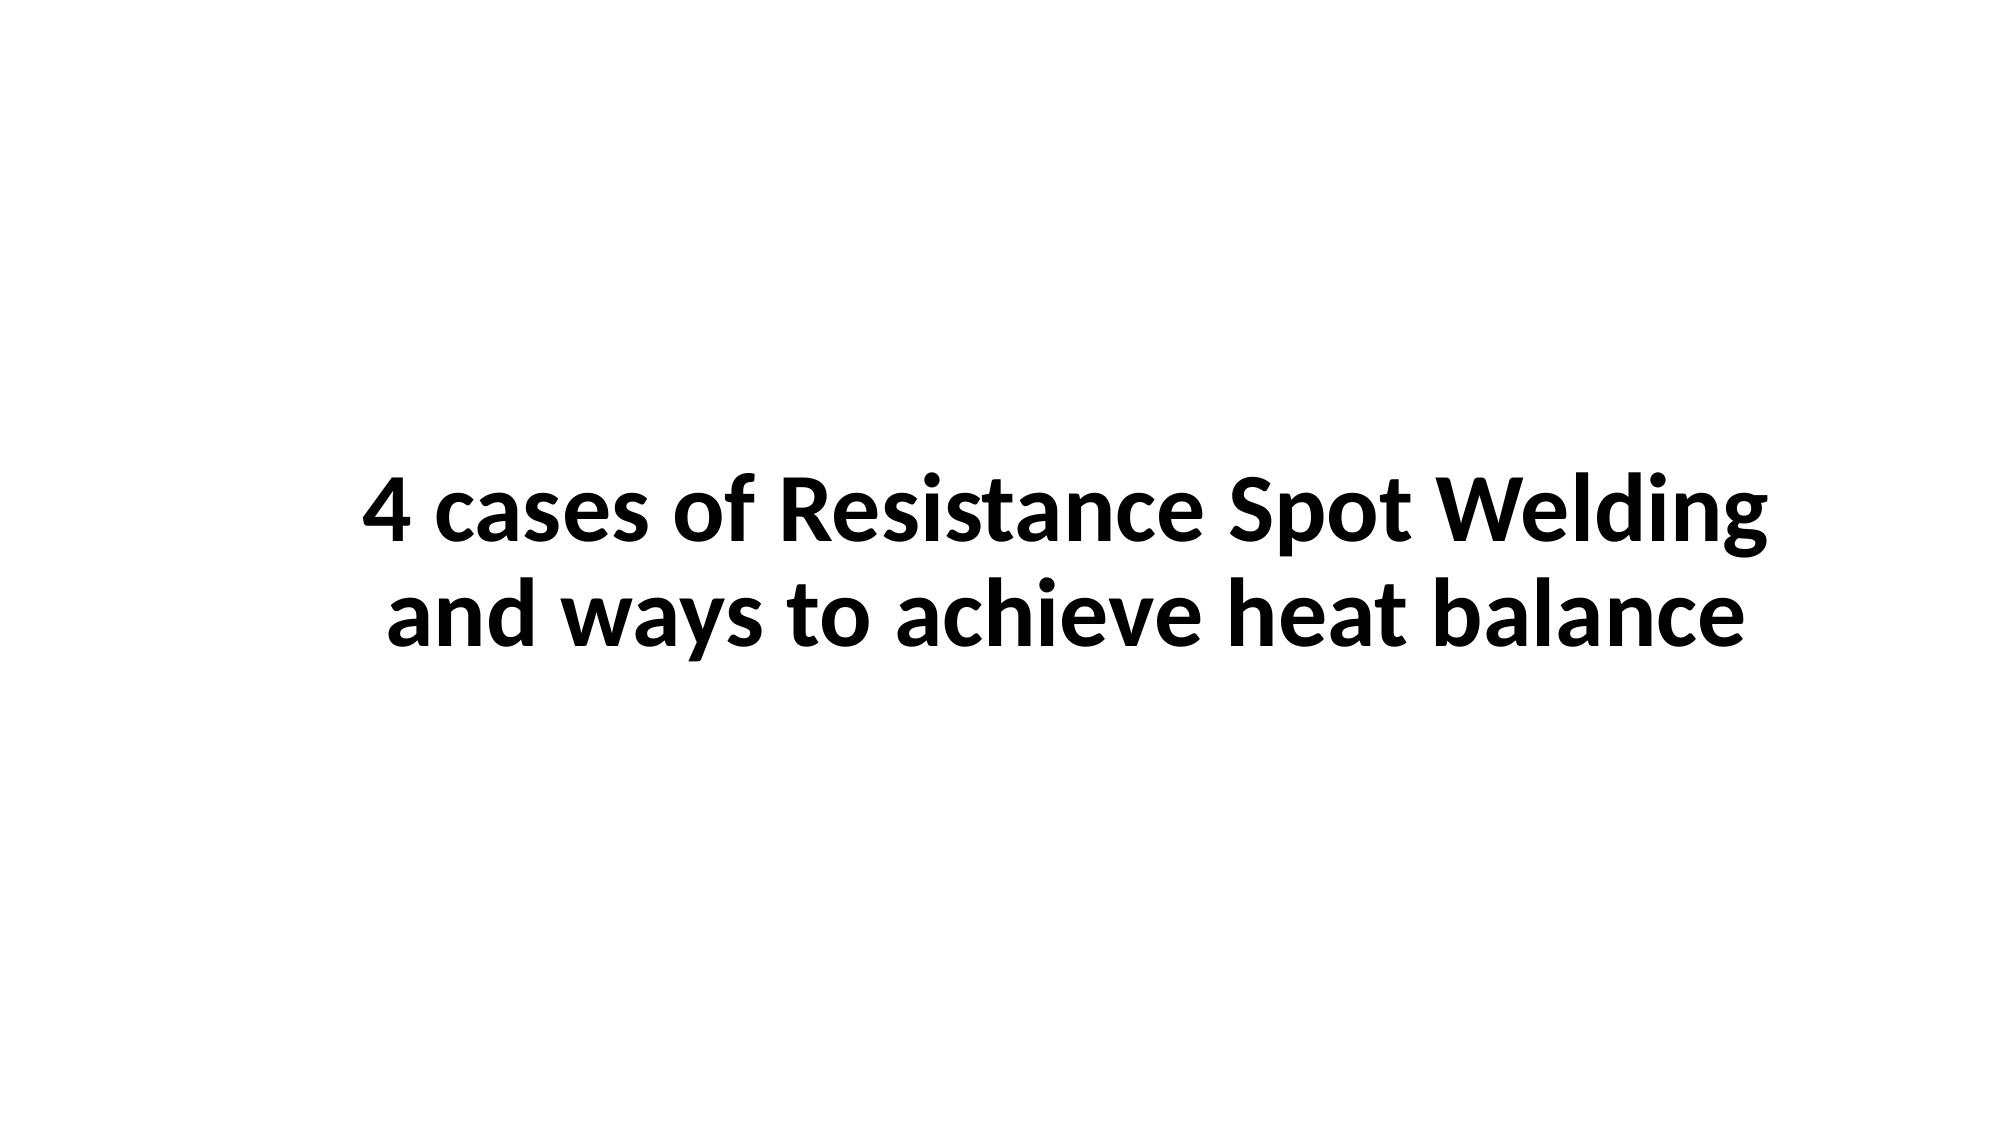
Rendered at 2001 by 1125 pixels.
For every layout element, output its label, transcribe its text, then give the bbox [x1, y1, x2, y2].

text_box 4 cases of Resistance Spot Welding and ways to achieve heat balance [316, 449, 1817, 676]
